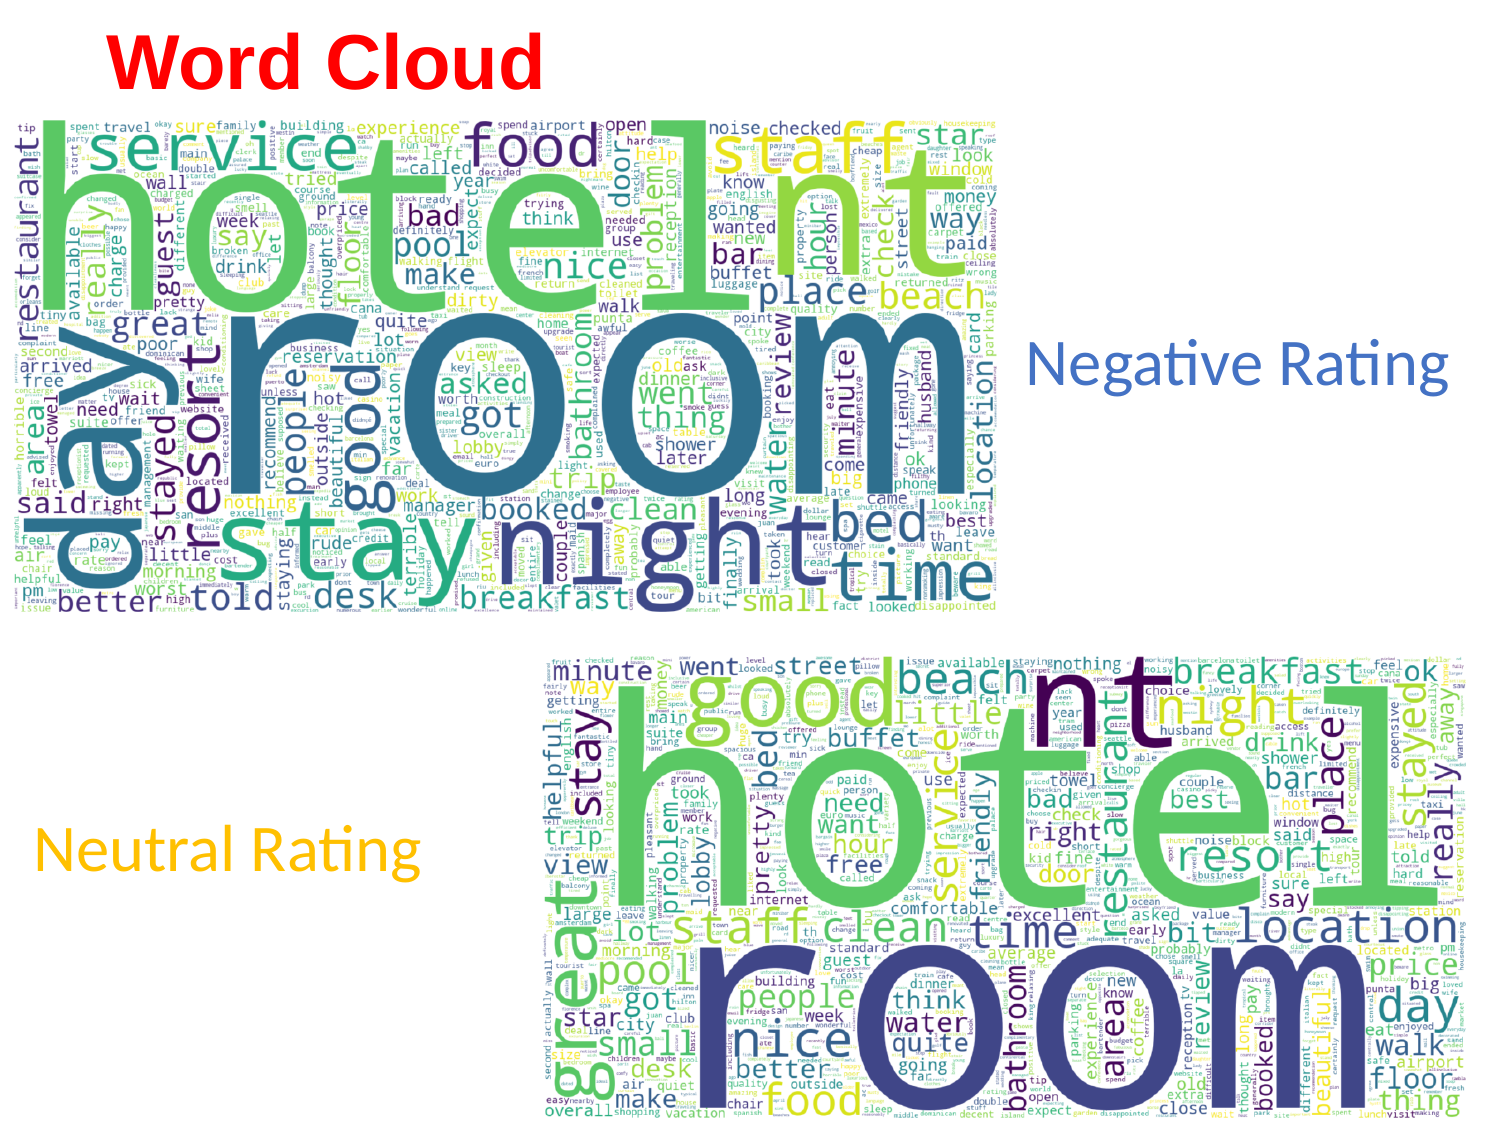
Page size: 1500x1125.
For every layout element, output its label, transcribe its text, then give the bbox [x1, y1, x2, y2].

title Word Cloud [91, 14, 1385, 114]
picture [6, 113, 1005, 619]
list Neutral Rating [0, 757, 531, 893]
picture [536, 650, 1472, 1125]
list Negative Rating [1010, 272, 1500, 408]
